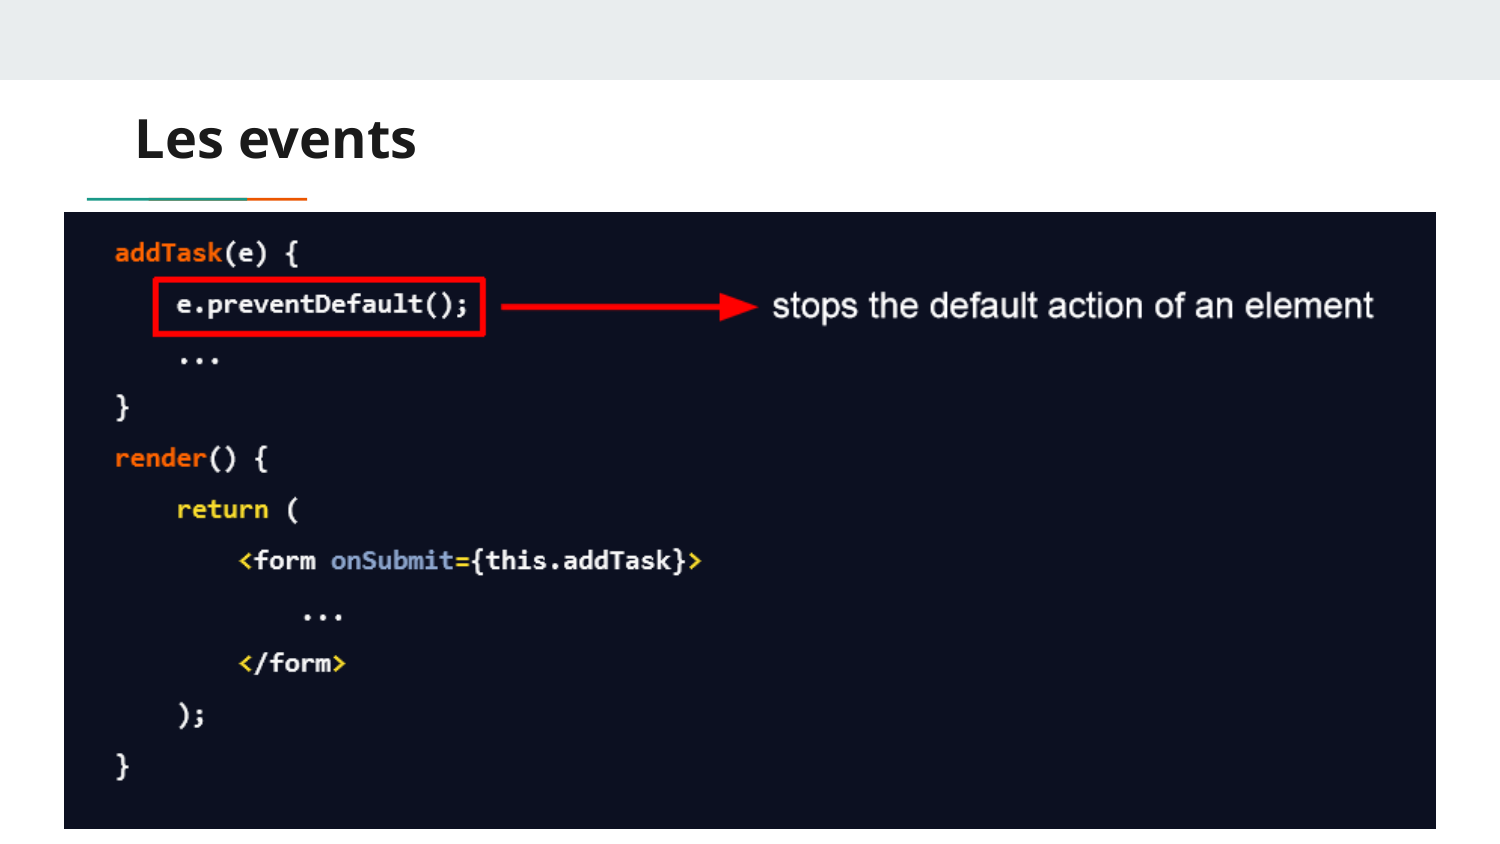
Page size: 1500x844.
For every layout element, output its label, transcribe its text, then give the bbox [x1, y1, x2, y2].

title Les events [119, 89, 1381, 178]
picture [64, 212, 1436, 830]
